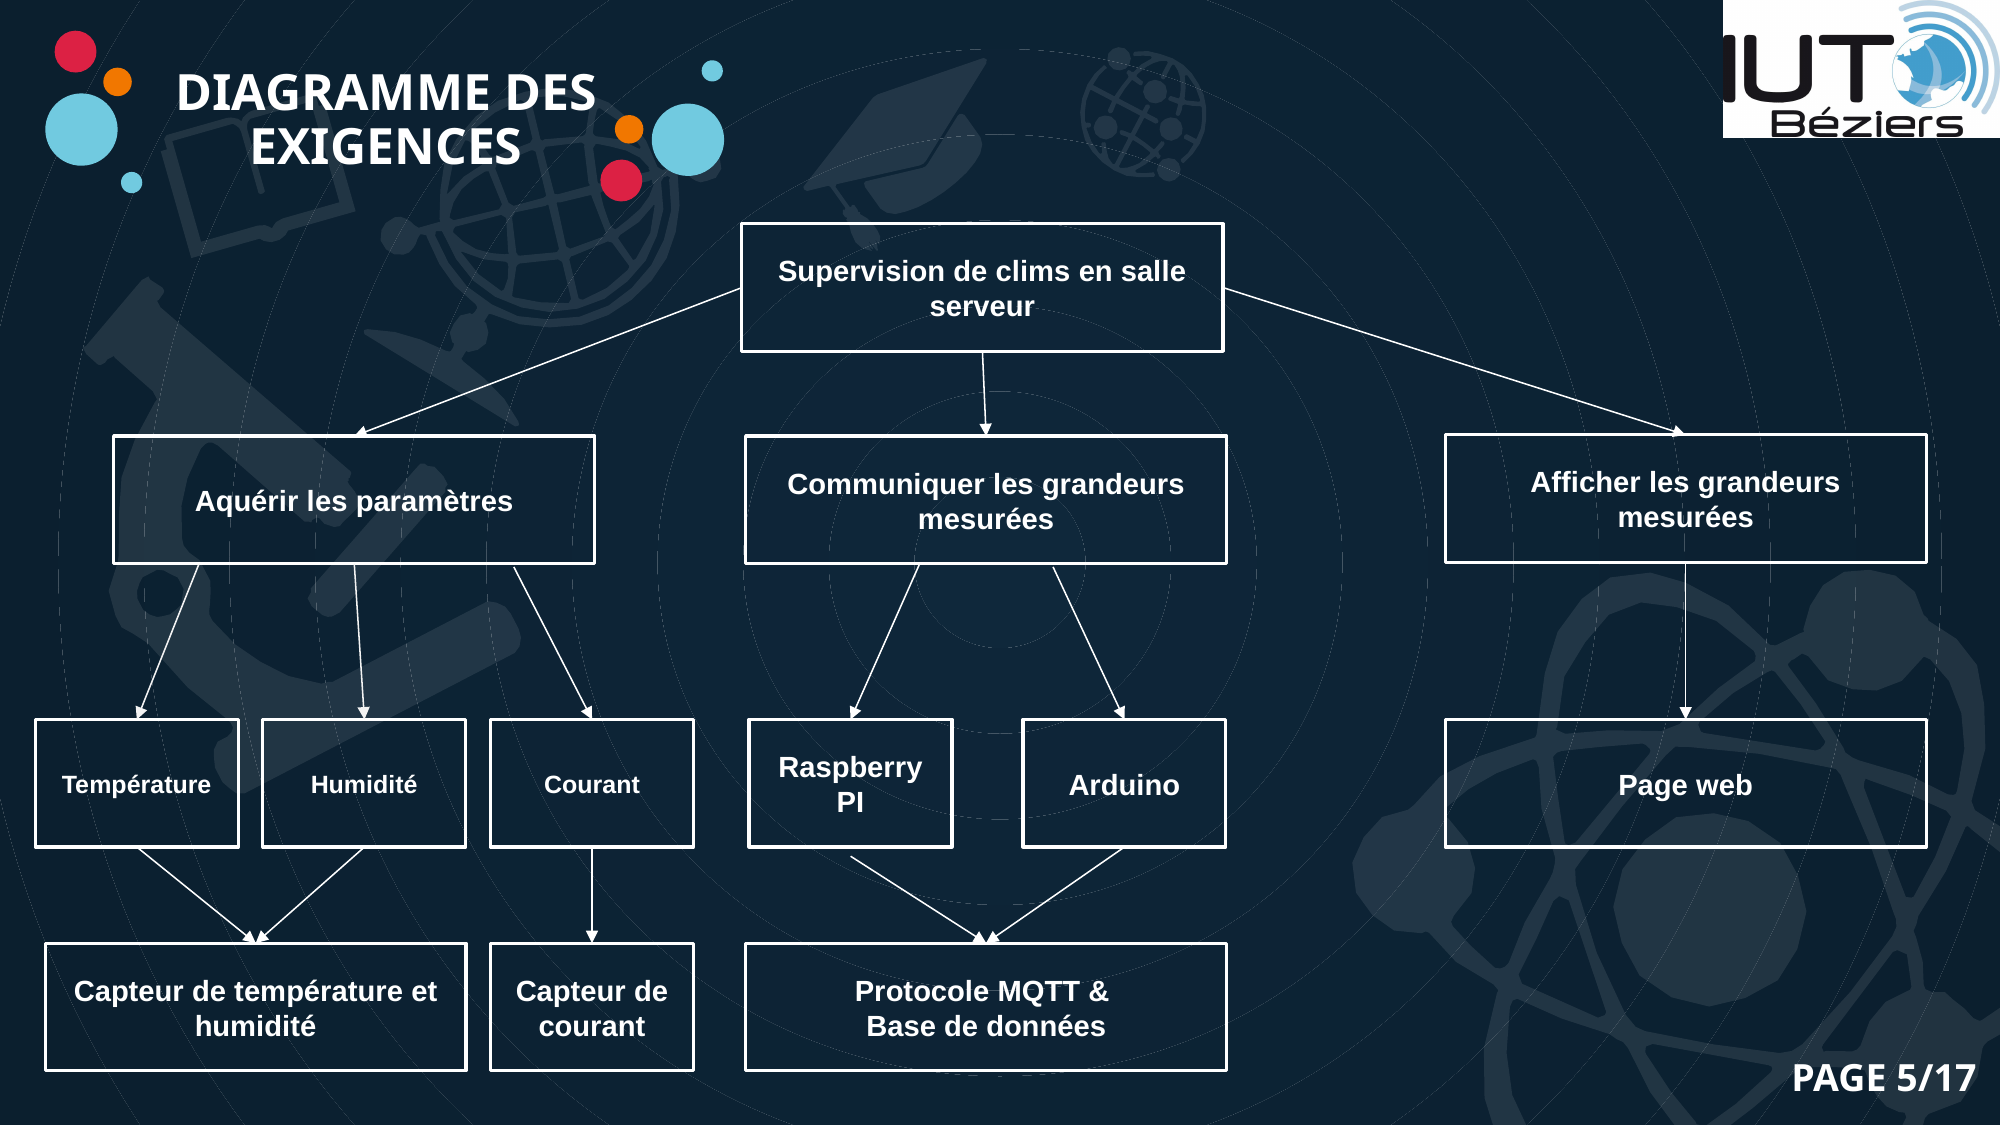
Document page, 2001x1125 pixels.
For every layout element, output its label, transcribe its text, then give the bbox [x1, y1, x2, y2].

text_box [1052, 566, 1125, 720]
picture [1723, 0, 2000, 139]
text_box Supervision de clims en salle serveur [741, 223, 1223, 352]
text_box Page web [1445, 719, 1927, 848]
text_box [985, 846, 1125, 944]
text_box Humidité [262, 719, 466, 848]
text_box Communiquer les grandeurs mesurées [745, 436, 1227, 564]
slide_number PAGE ‹#›/17 [1667, 1038, 1992, 1125]
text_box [354, 563, 365, 720]
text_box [982, 351, 987, 437]
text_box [513, 566, 593, 720]
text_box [354, 287, 743, 437]
text_box Protocole MQTT & Base de données [745, 943, 1227, 1071]
text_box Capteur de courant [490, 943, 694, 1071]
text_box Température [35, 719, 239, 848]
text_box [255, 846, 365, 944]
text_box Courant [490, 719, 694, 848]
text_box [136, 846, 254, 944]
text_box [136, 564, 199, 720]
text_box Arduino [1022, 719, 1226, 848]
text_box Afficher les grandeurs mesurées [1445, 434, 1927, 563]
text_box Raspberry PI [749, 719, 953, 848]
list DIAGRAMME DES EXIGENCES [113, 77, 660, 166]
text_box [1222, 287, 1686, 436]
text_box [850, 855, 980, 944]
text_box Capteur de température et humidité [45, 943, 466, 1071]
text_box Aquérir les paramètres [113, 436, 595, 564]
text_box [850, 564, 920, 720]
